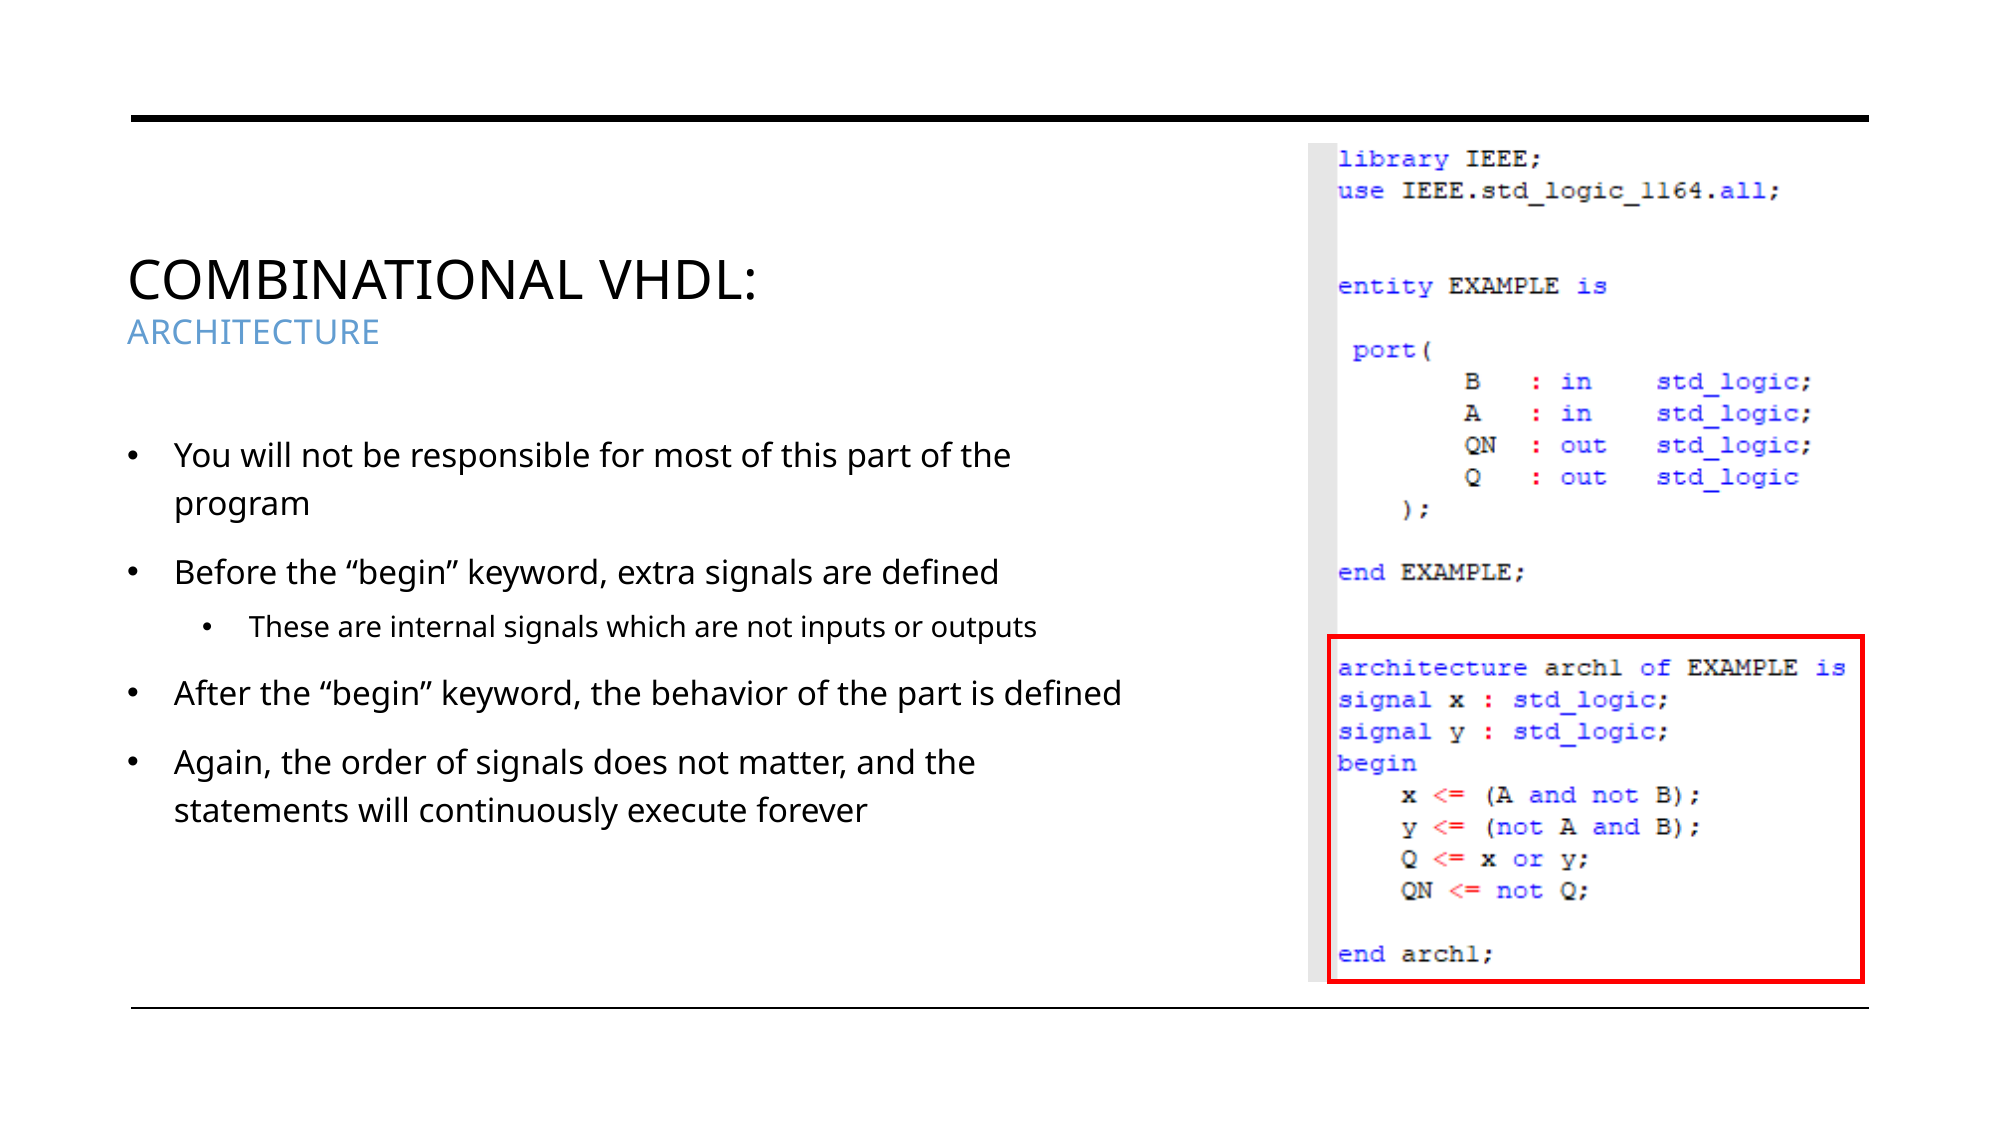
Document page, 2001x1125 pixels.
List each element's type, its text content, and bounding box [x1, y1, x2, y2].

picture [1308, 143, 1863, 982]
list You will not be responsible for most of this part of the program Before the “begin” keyword, extra signals are defined These are internal signals which are not inputs or outputs After the “begin” keyword, the behavior of the part is defined Again, the order of signals does not matter, and the statements will continuously execute forever [112, 419, 1172, 963]
title Combinational VHDL: ARCHITECTURE [112, 174, 786, 359]
